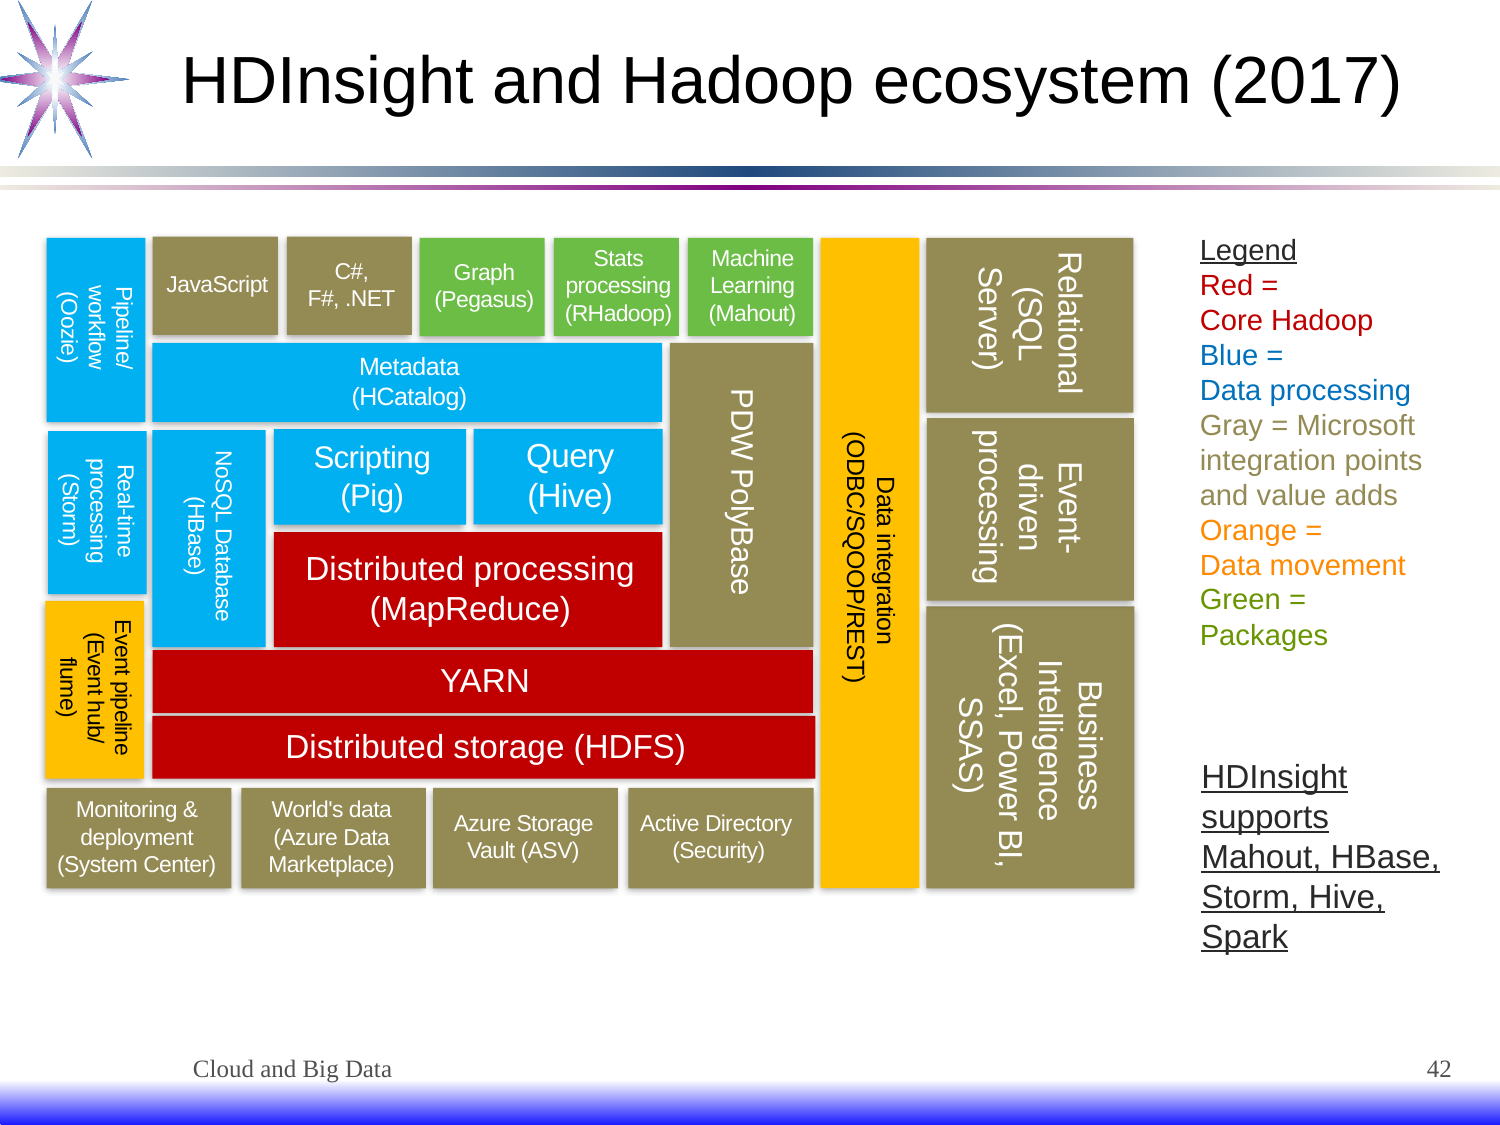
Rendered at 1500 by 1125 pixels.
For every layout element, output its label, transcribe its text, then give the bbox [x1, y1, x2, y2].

footer Cloud and Big Data [55, 1055, 530, 1078]
list HDInsight and Hadoop ecosystem (2017) [157, 31, 1436, 137]
text_box Legend Red = Core Hadoop Blue = Data processing Gray = Microsoft integration points and value adds Orange = Data movement Green = Packages [1188, 225, 1451, 657]
text_box HDInsight supports Mahout, HBase, Storm, Hive, Spark [1190, 750, 1453, 961]
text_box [45, 236, 1135, 889]
slide_number 42 [1398, 1055, 1467, 1078]
